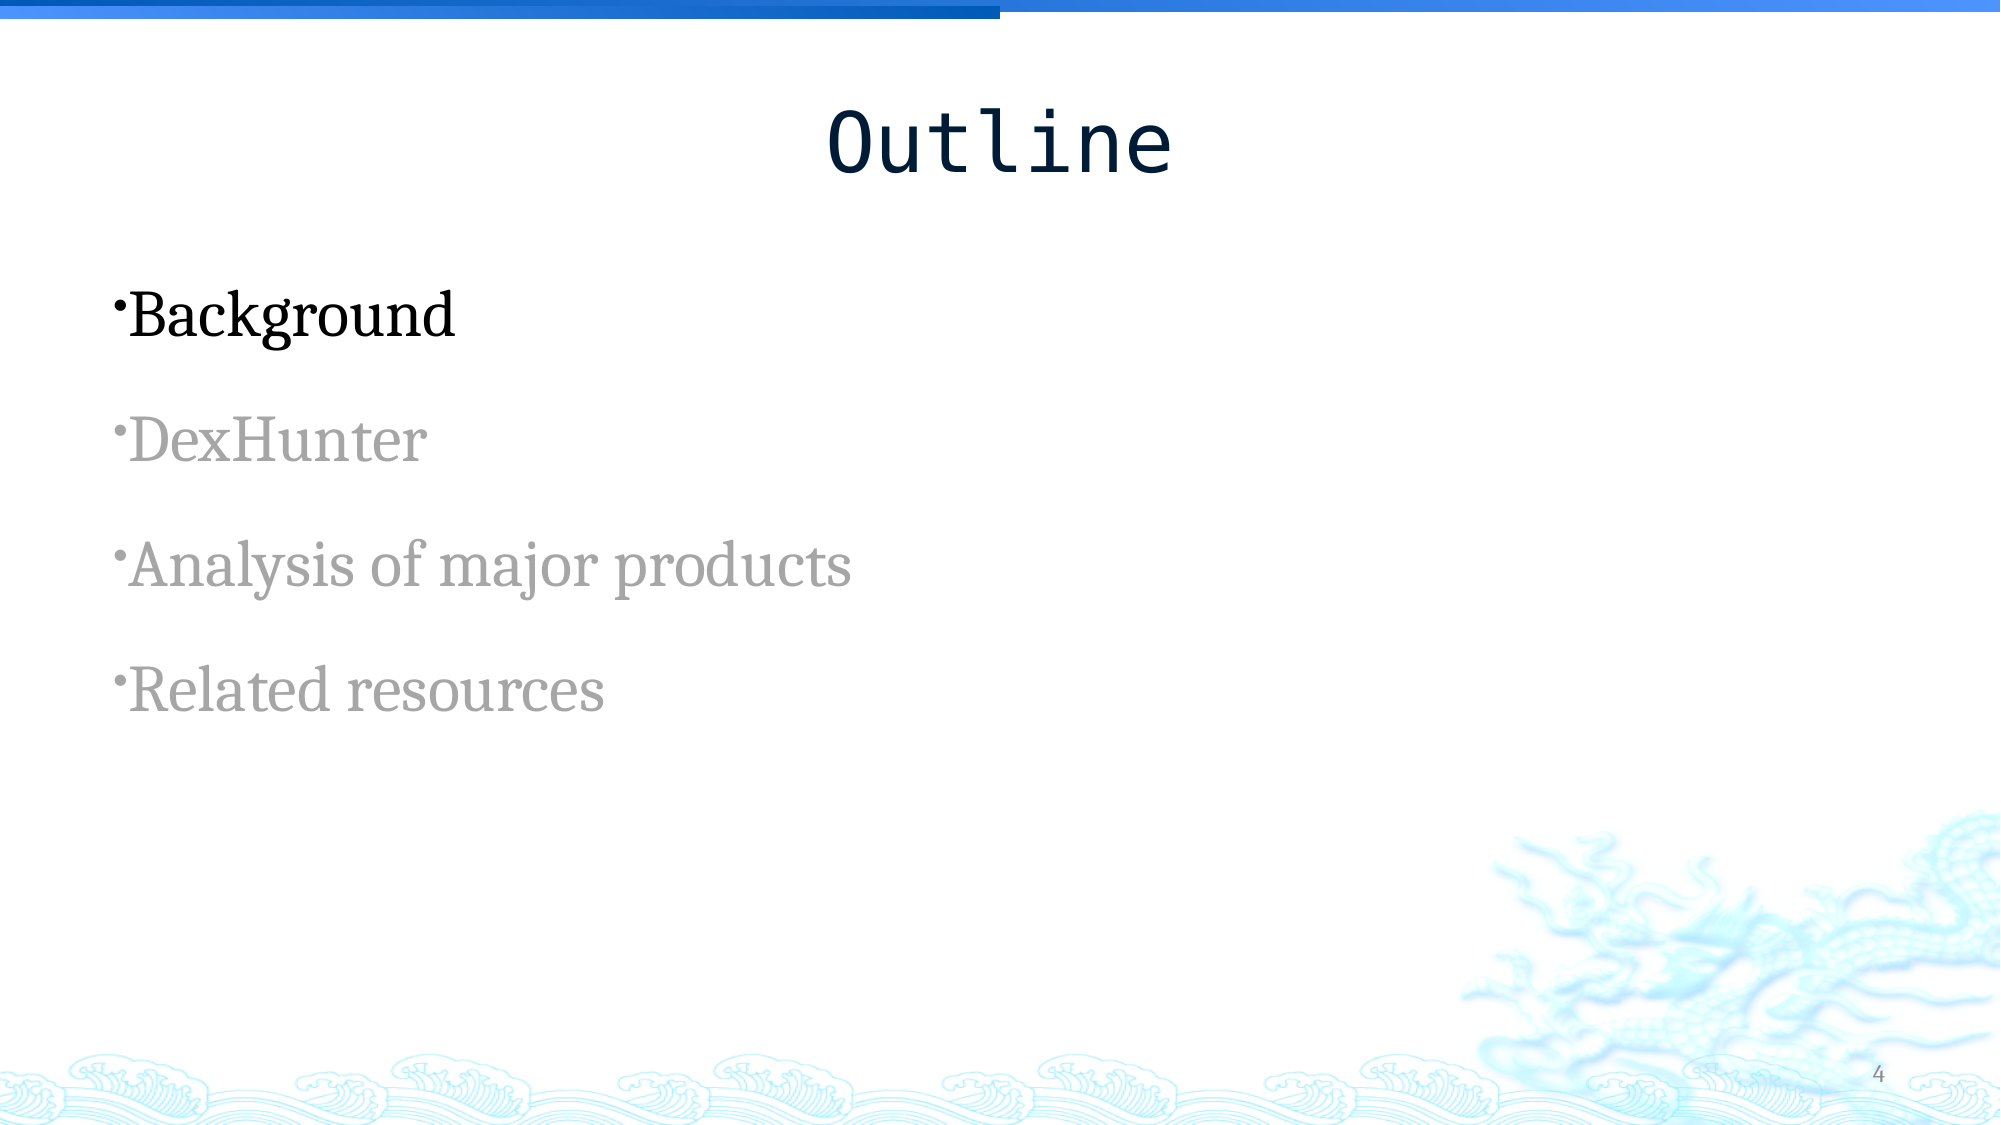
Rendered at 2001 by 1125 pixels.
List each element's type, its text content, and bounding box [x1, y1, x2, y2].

text_box 4 [1433, 1042, 1900, 1103]
picture [0, 806, 2000, 1125]
text_box Outline [99, 45, 1900, 233]
text_box Background DexHunter Analysis of major products Related resources [99, 262, 1900, 1005]
